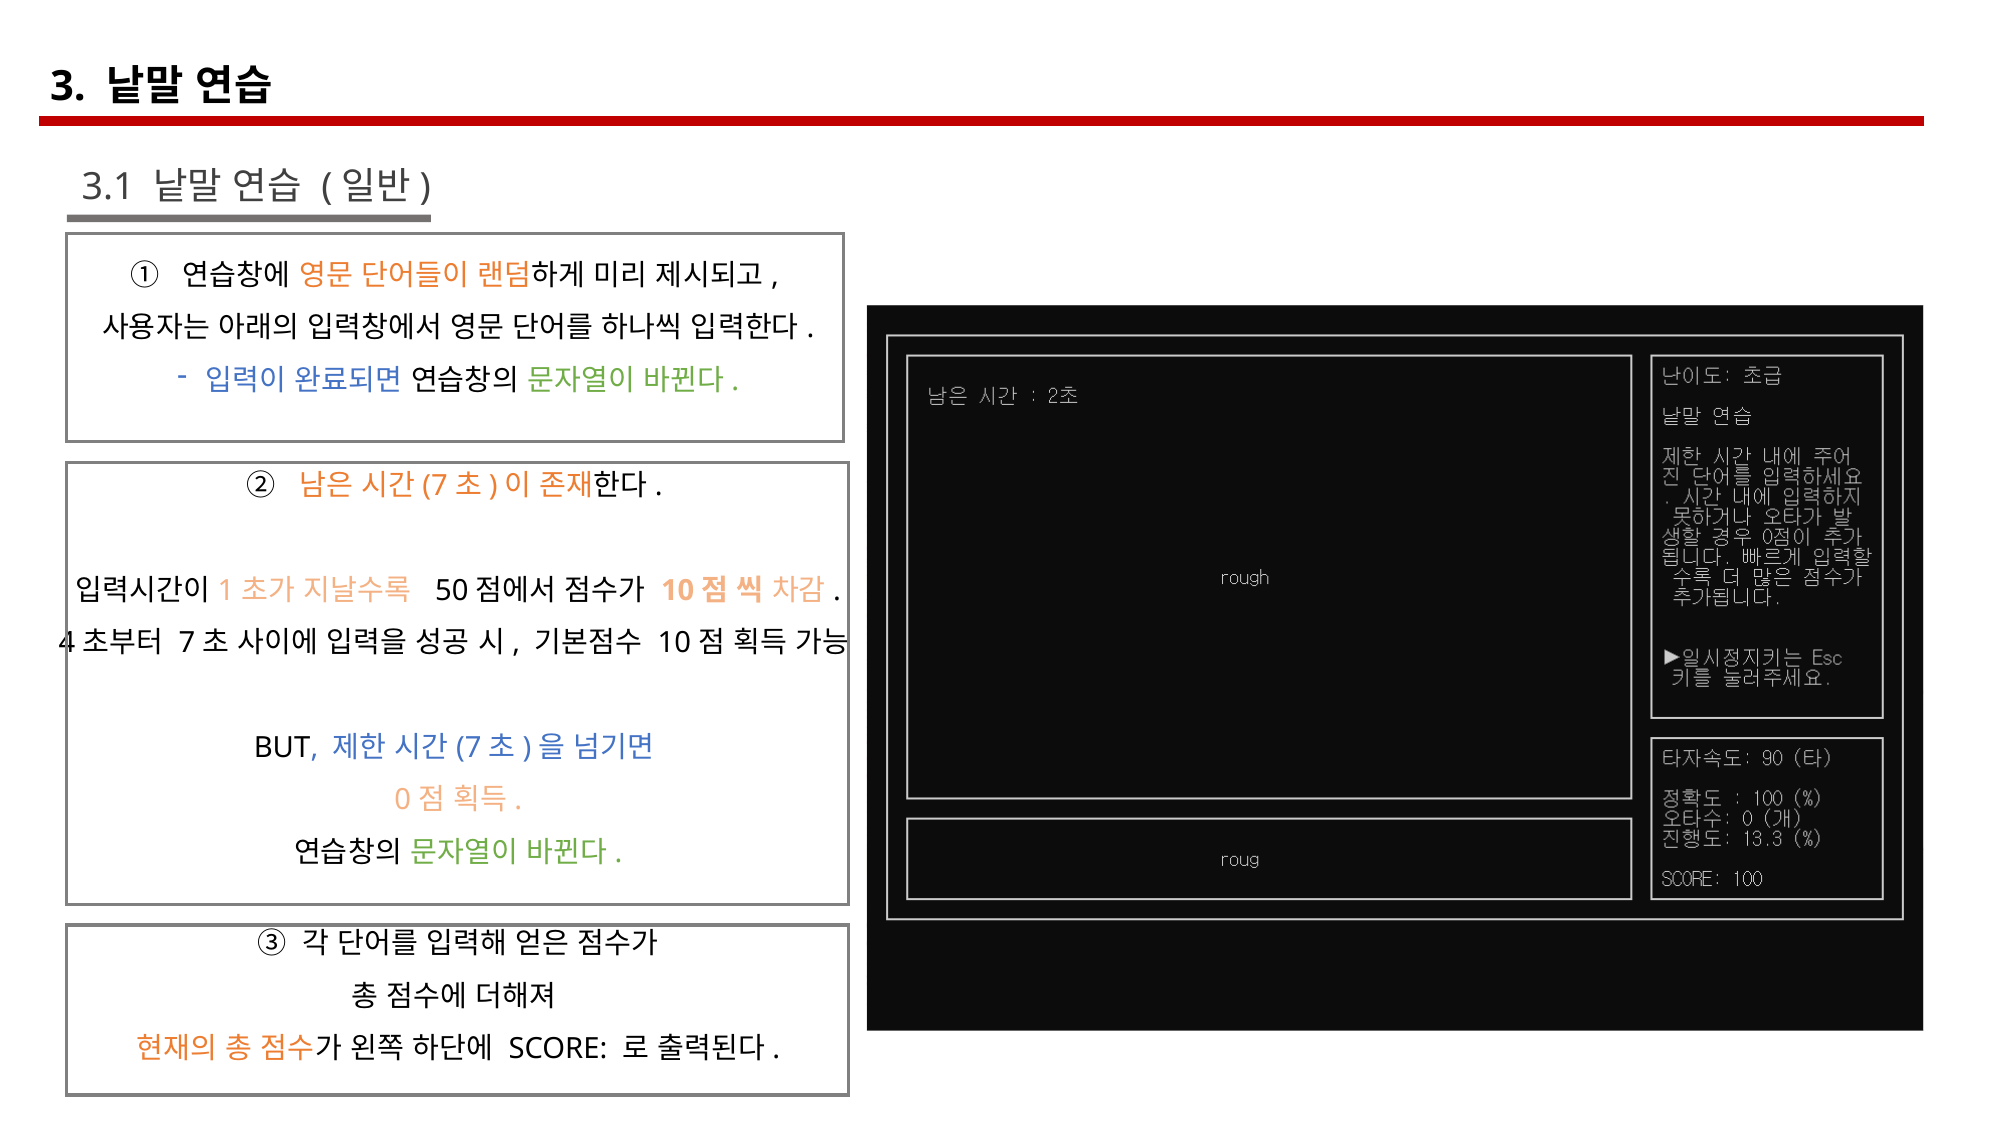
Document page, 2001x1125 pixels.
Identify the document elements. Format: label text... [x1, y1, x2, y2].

text_box [66, 924, 849, 1096]
text_box ① 연습창에 영문 단어들이 랜덤하게 미리 제시되고, 사용자는 아래의 입력창에서 영문 단어를 하나씩 입력한다. 입력이 완료되면 연습창의 문자열이 바뀐다. ② 남은 시간(7초)이 존재한다. 입력시간이1초가 지날수록 50점에서 점수가 10점 씩 차감. 4초부터 7초 사이에 입력을 성공 시, 기본점수 10점 획득 가능 BUT, 제한 시간(7초)을 넘기면 0점 획득. 연습창의 문자열이 바뀐다. ③ 각 단어를 입력해 얻은 점수가 총 점수에 더해져 현재의 총 점수가 왼쪽 하단에 SCORE: 로 출력된다. [43, 196, 873, 1125]
text_box [66, 461, 849, 906]
picture [866, 305, 1924, 1031]
text_box 3.1 낱말 연습 (일반) [66, 154, 1067, 215]
text_box [39, 116, 1924, 126]
text_box 3. 낱말 연습 [35, 51, 299, 117]
text_box [66, 232, 845, 442]
text_box [66, 214, 432, 223]
